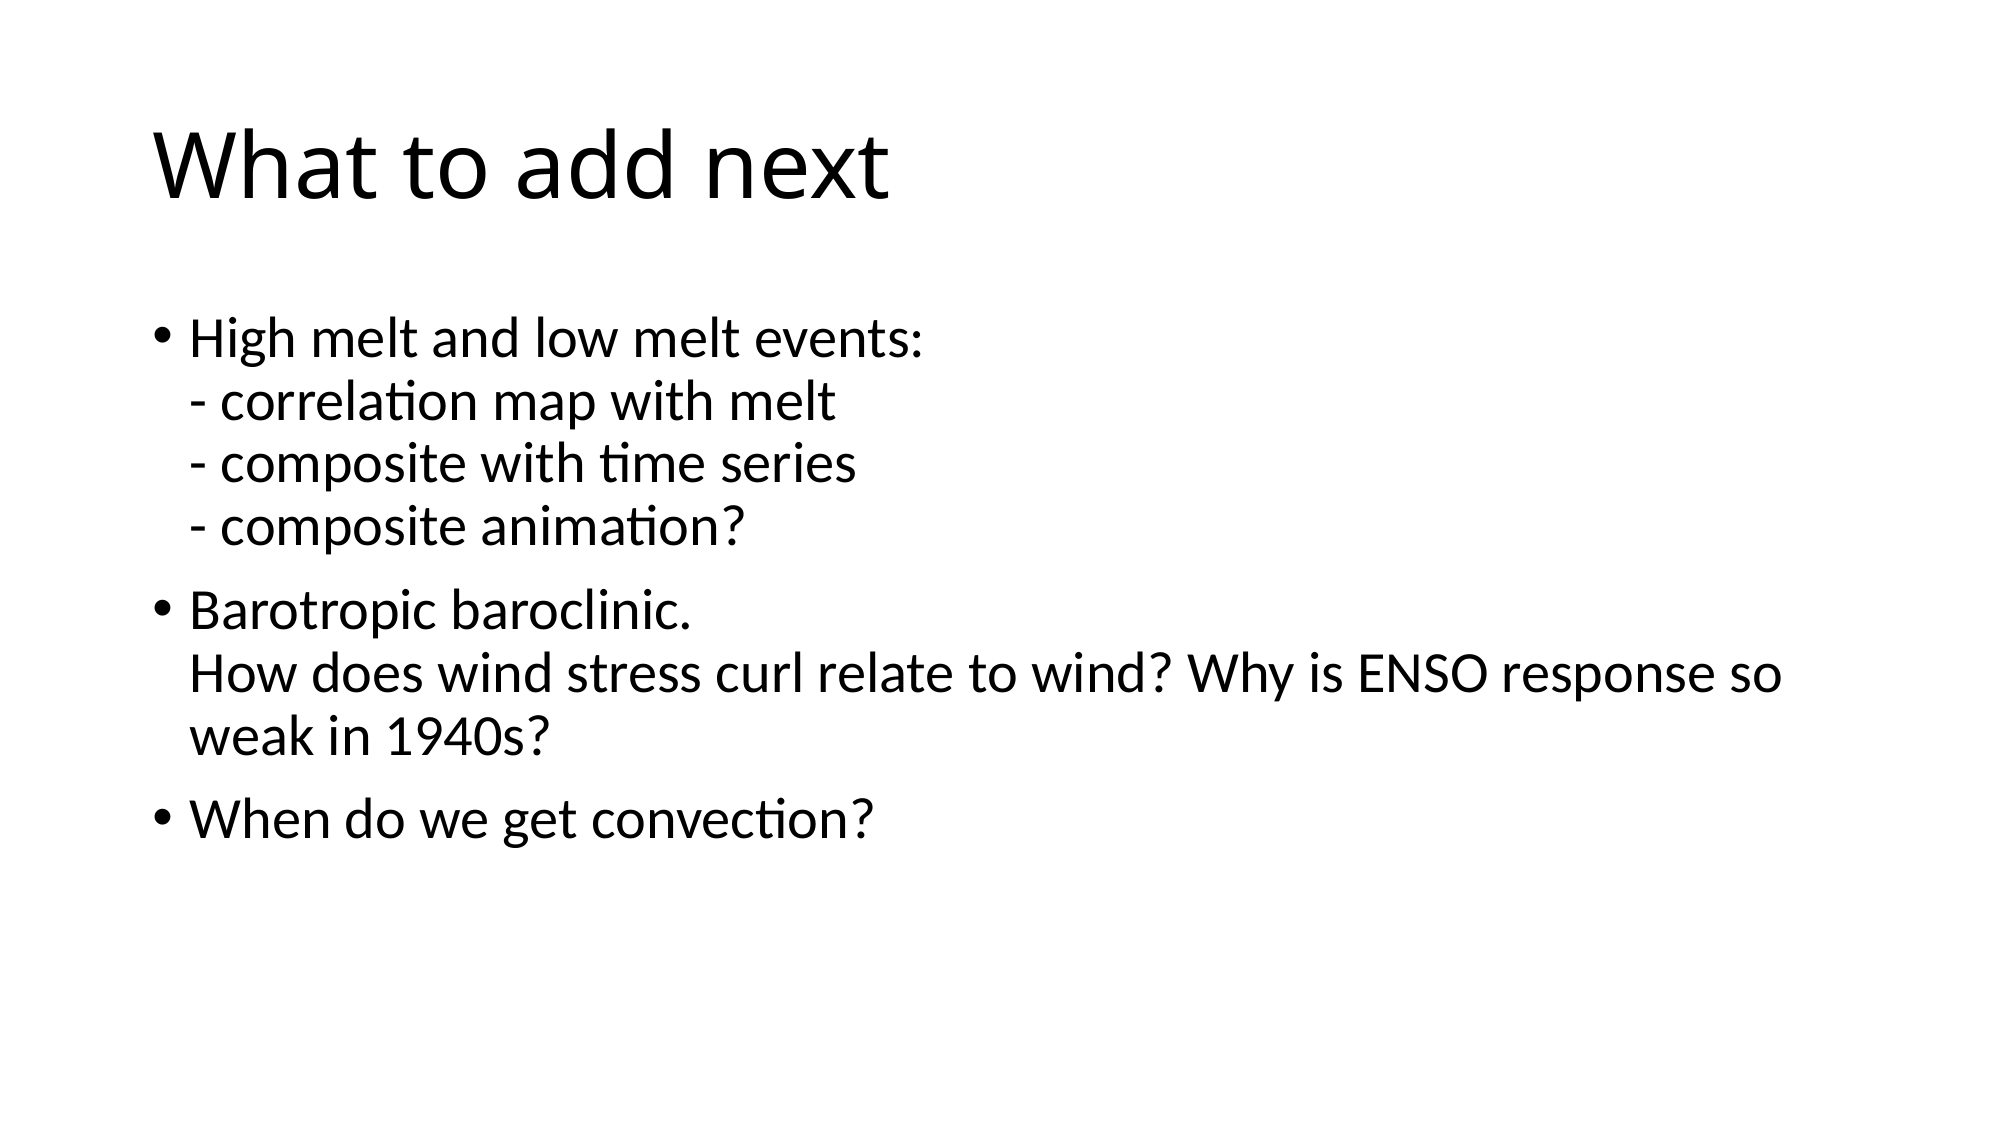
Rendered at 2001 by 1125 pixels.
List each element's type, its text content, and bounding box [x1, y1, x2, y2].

title What to add next [137, 59, 1863, 278]
list High melt and low melt events: - correlation map with melt - composite with time series - composite animation? Barotropic baroclinic. How does wind stress curl relate to wind? Why is ENSO response so weak in 1940s? When do we get convection? [137, 299, 1863, 1014]
